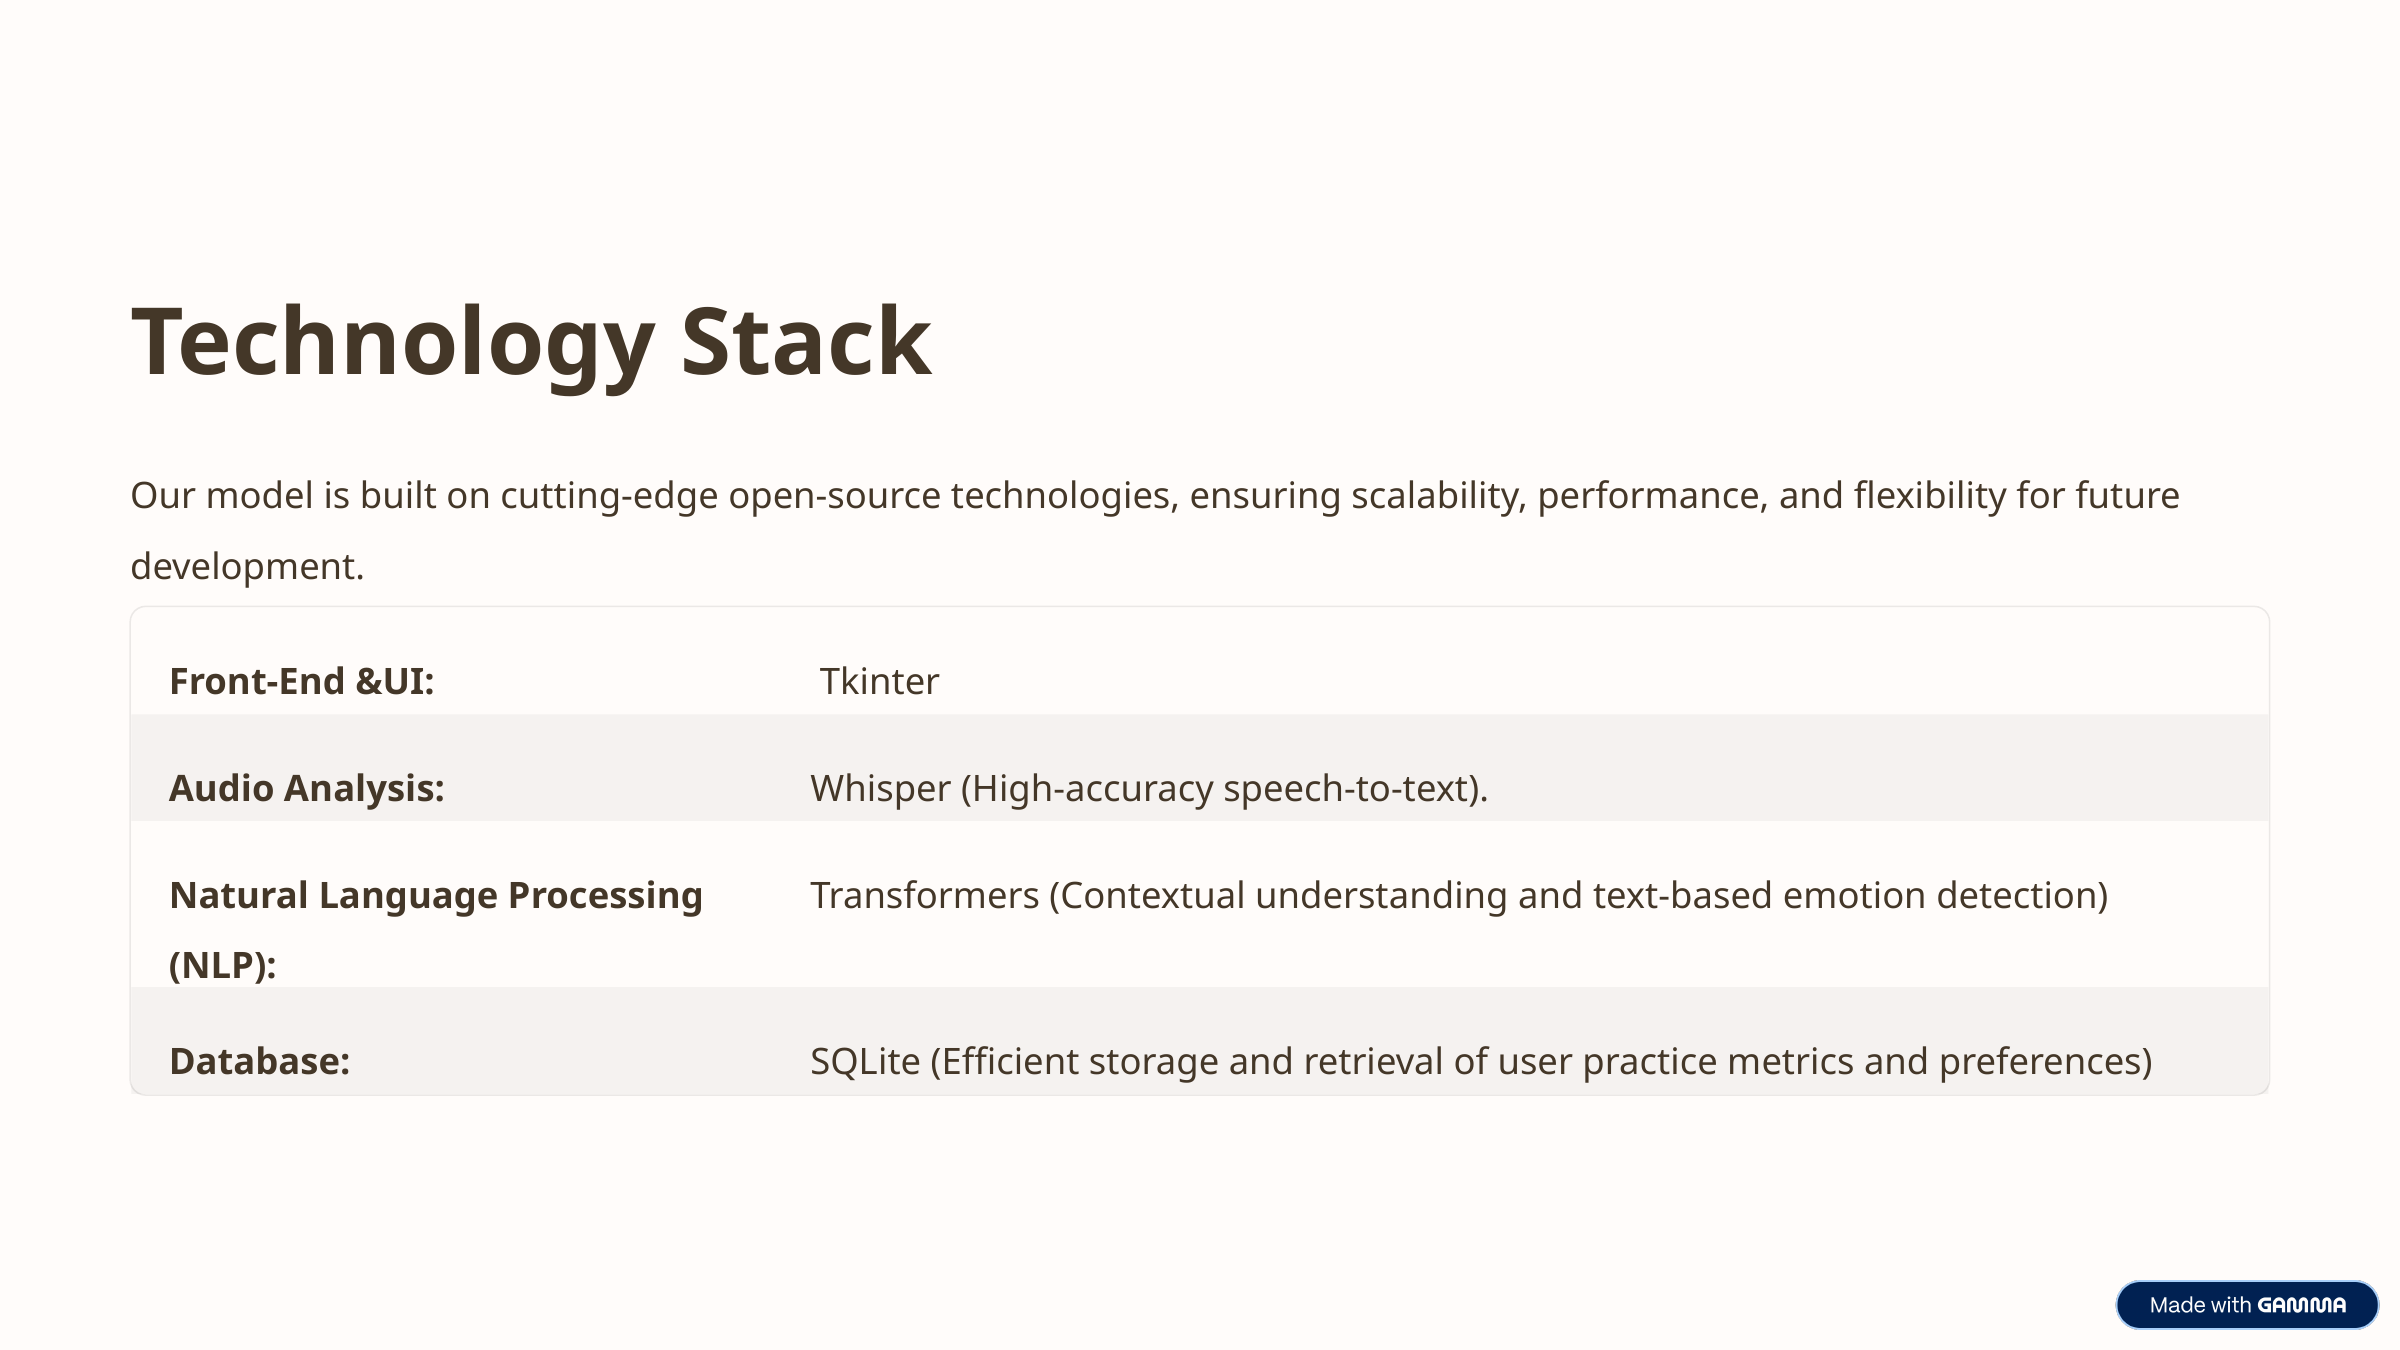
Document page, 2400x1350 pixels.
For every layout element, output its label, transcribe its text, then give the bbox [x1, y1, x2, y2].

text_box [131, 714, 2269, 821]
text_box Audio Analysis: [168, 737, 735, 798]
text_box Database: [168, 1010, 735, 1071]
text_box [131, 607, 2269, 714]
text_box SQLite (Efficient storage and retrieval of user practice metrics and preferences) [810, 1010, 2232, 1071]
picture [2106, 1271, 2389, 1339]
text_box Transformers (Contextual understanding and text-based emotion detection) [810, 844, 2232, 905]
text_box Our model is built on cutting-edge open-source technologies, ensuring scalability, performance, and flexibility for future development. [130, 445, 2270, 565]
text_box Front-End &UI: [168, 631, 735, 691]
text_box [131, 821, 2269, 987]
text_box [131, 987, 2269, 1094]
text_box Natural Language Processing (NLP): [168, 844, 735, 964]
text_box Technology Stack [130, 254, 1061, 372]
text_box Whisper (High-accuracy speech-to-text). [810, 737, 2232, 798]
text_box Tkinter [810, 631, 2232, 691]
